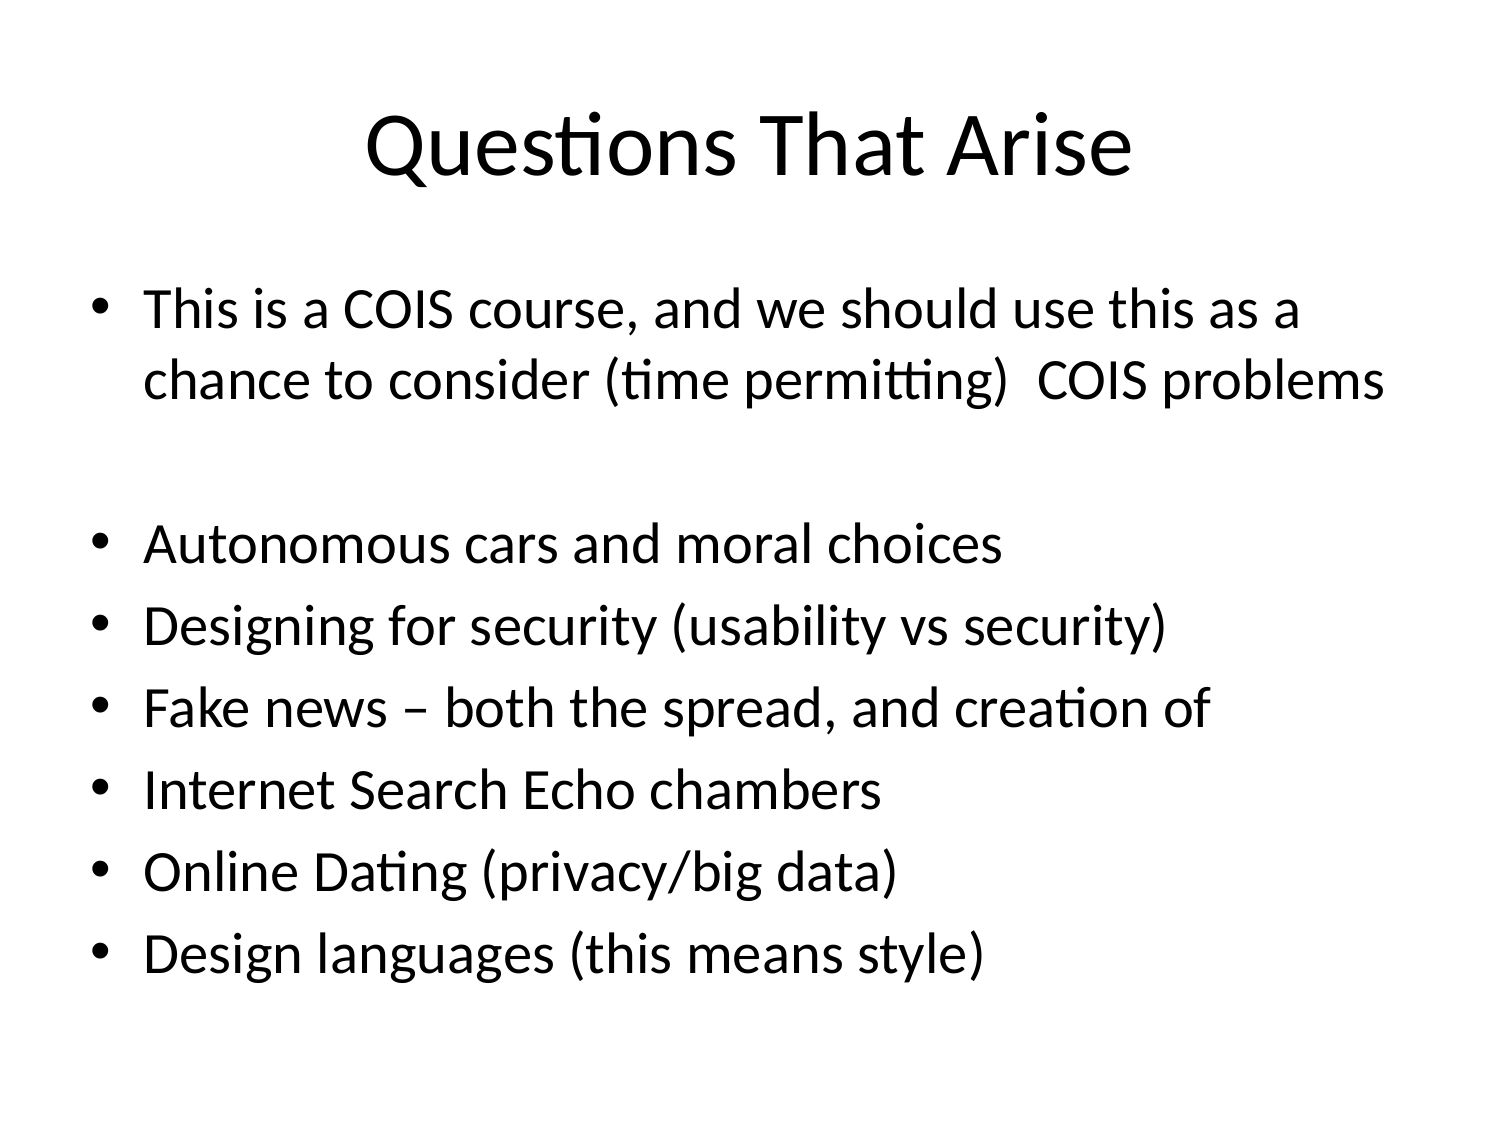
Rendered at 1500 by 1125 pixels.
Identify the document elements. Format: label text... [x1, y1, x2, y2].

title Questions That Arise [75, 45, 1425, 233]
list This is a COIS course, and we should use this as a chance to consider (time permitting) COIS problems Autonomous cars and moral choices Designing for security (usability vs security) Fake news – both the spread, and creation of Internet Search Echo chambers Online Dating (privacy/big data) Design languages (this means style) [75, 262, 1425, 1005]
